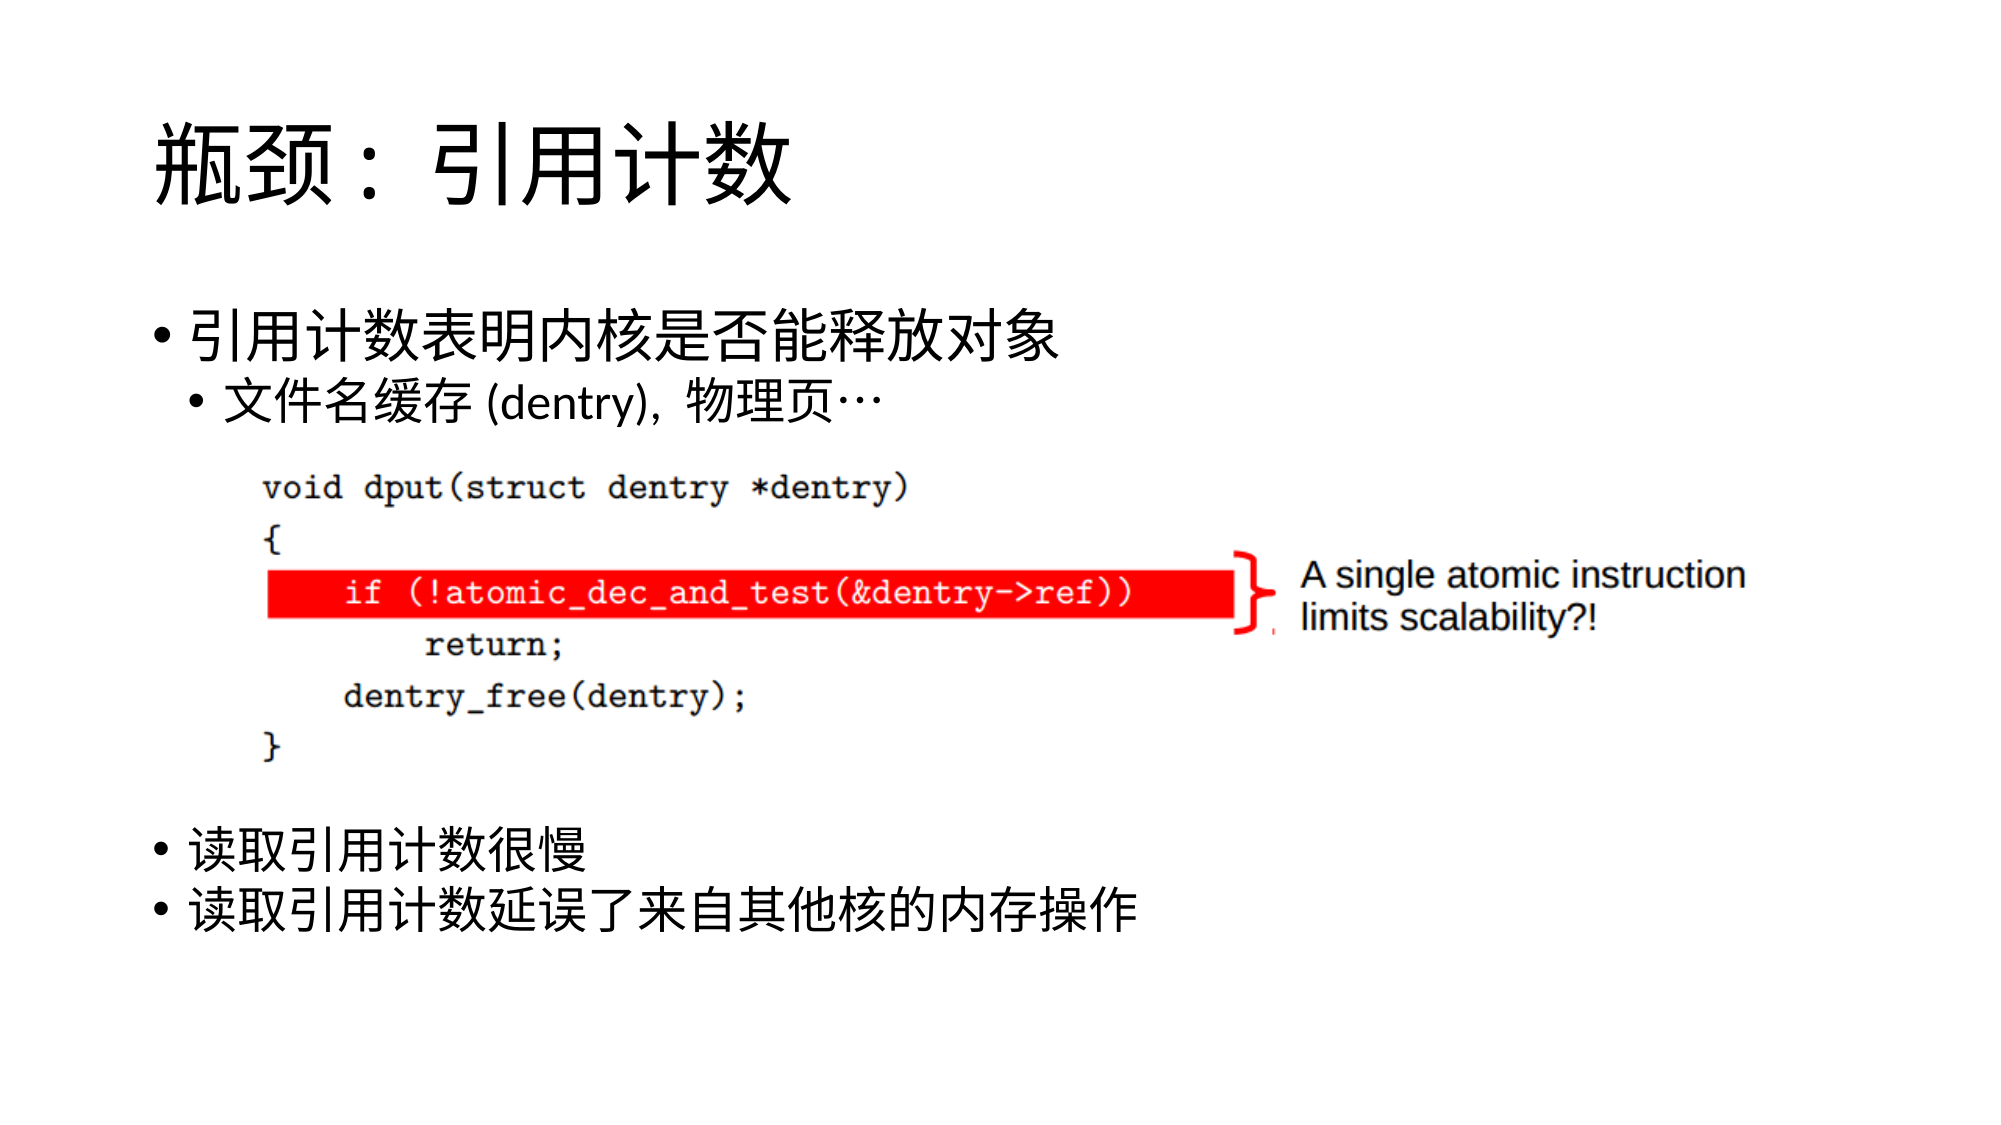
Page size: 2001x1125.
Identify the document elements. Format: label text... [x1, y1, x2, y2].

text_box 瓶颈: 引用计数 [137, 59, 1863, 278]
picture [234, 464, 1765, 790]
text_box 读取引用计数很慢 读取引用计数延误了来自其他核的内存操作 [137, 811, 1436, 946]
text_box 引用计数表明内核是否能释放对象 文件名缓存(dentry), 物理页… [137, 299, 1863, 1014]
